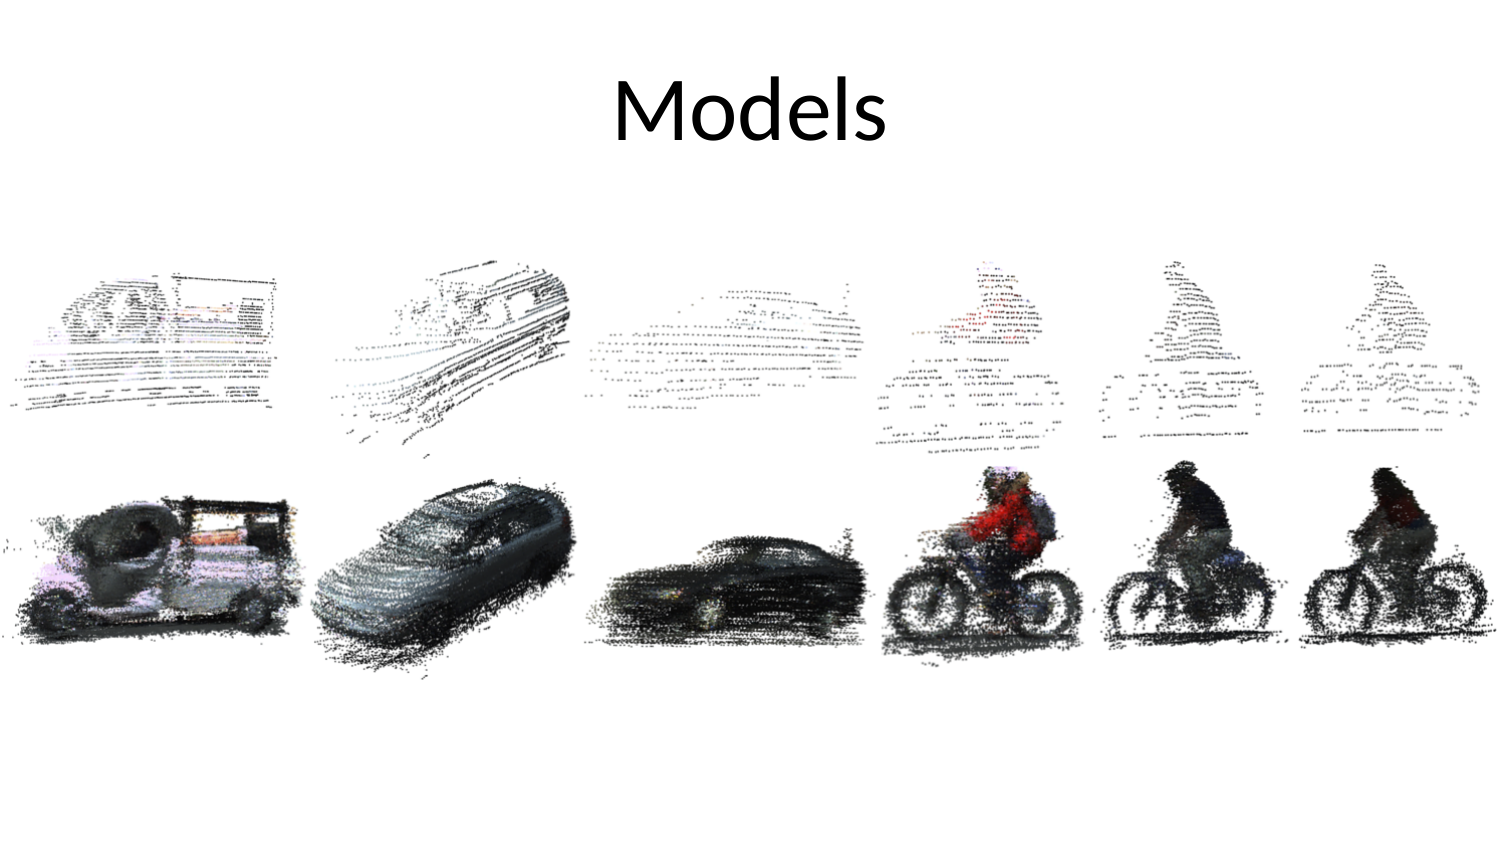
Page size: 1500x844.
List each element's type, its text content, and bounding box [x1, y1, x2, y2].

title Models [75, 33, 1425, 175]
picture [0, 250, 1500, 687]
